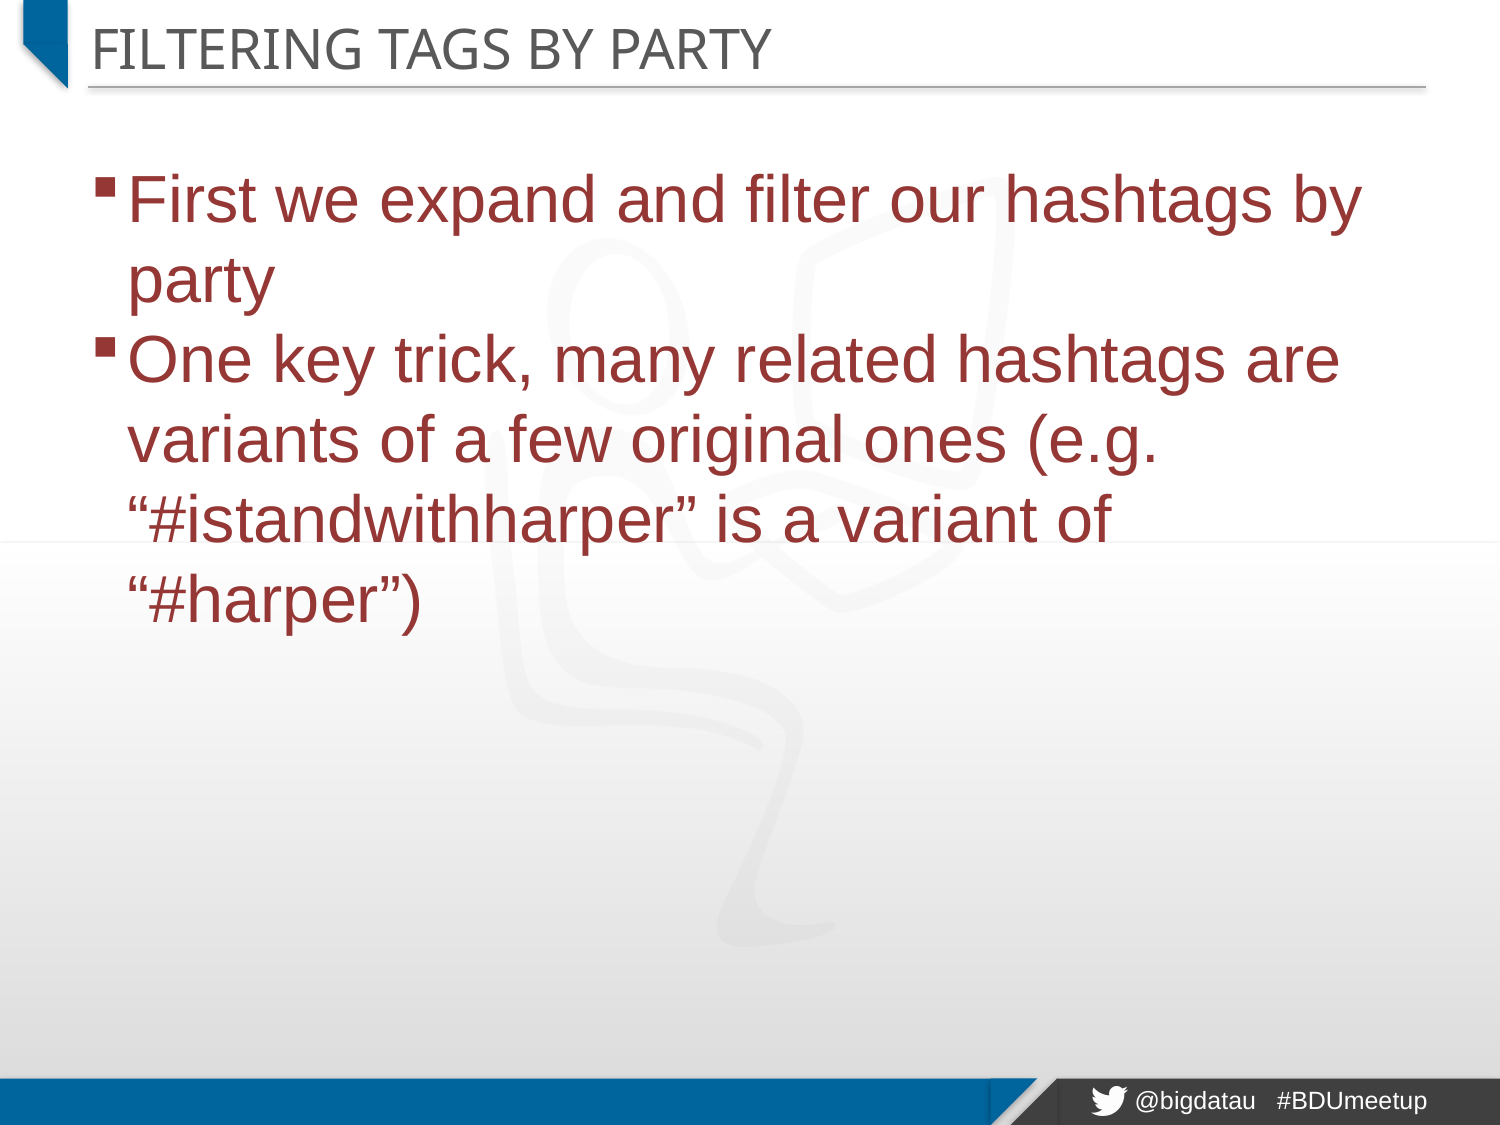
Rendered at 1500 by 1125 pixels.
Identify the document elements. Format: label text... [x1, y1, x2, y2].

list First we expand and filter our hashtags by party One key trick, many related hashtags are variants of a few original ones (e.g. “#istandwithharper” is a variant of “#harper”) [75, 147, 1425, 1005]
picture [1091, 1086, 1128, 1116]
title Filtering tags by party [75, 5, 1425, 89]
